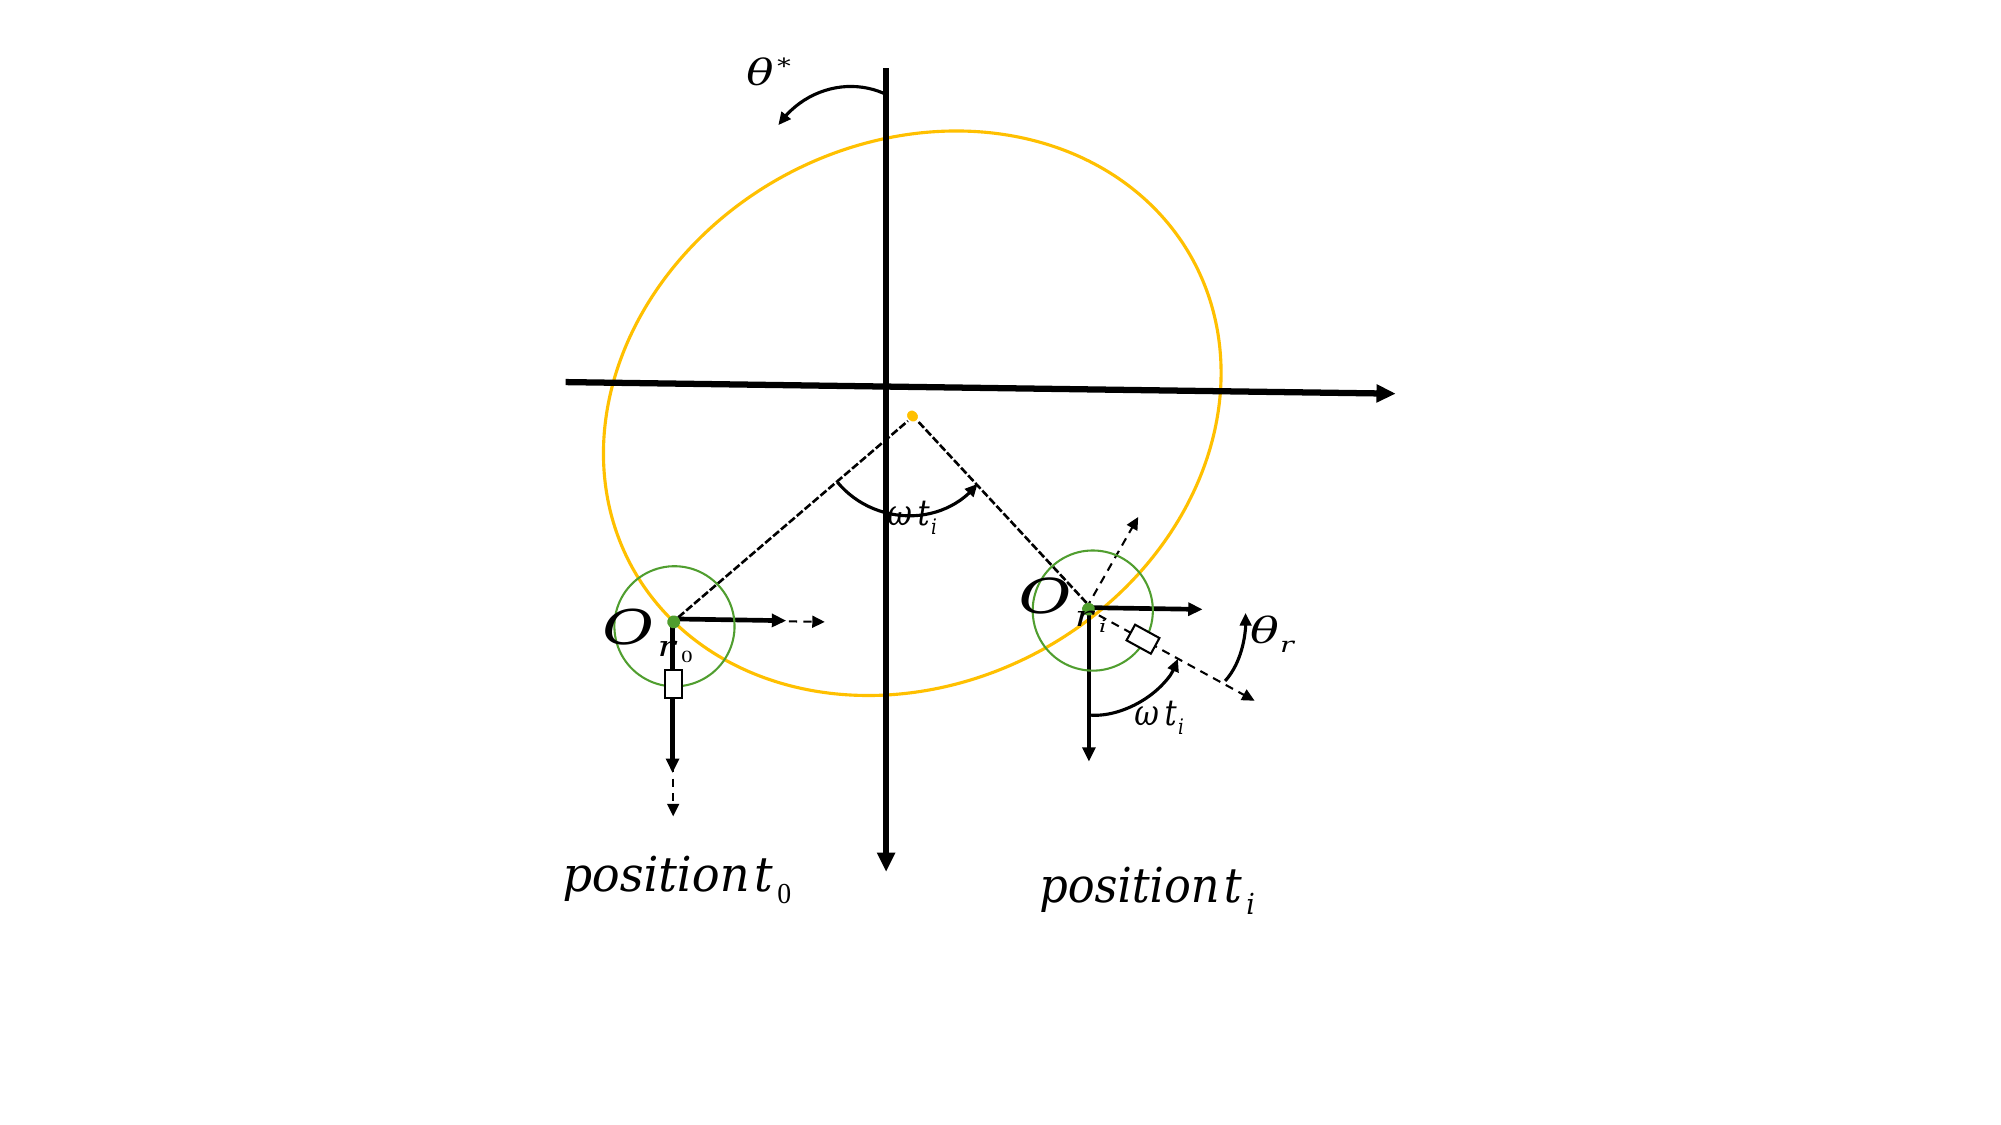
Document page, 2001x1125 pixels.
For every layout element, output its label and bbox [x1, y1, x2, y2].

text_box [678, 420, 908, 618]
text_box [917, 421, 1087, 603]
text_box [1018, 496, 1313, 789]
text_box [565, 68, 1446, 892]
text_box [602, 551, 853, 839]
